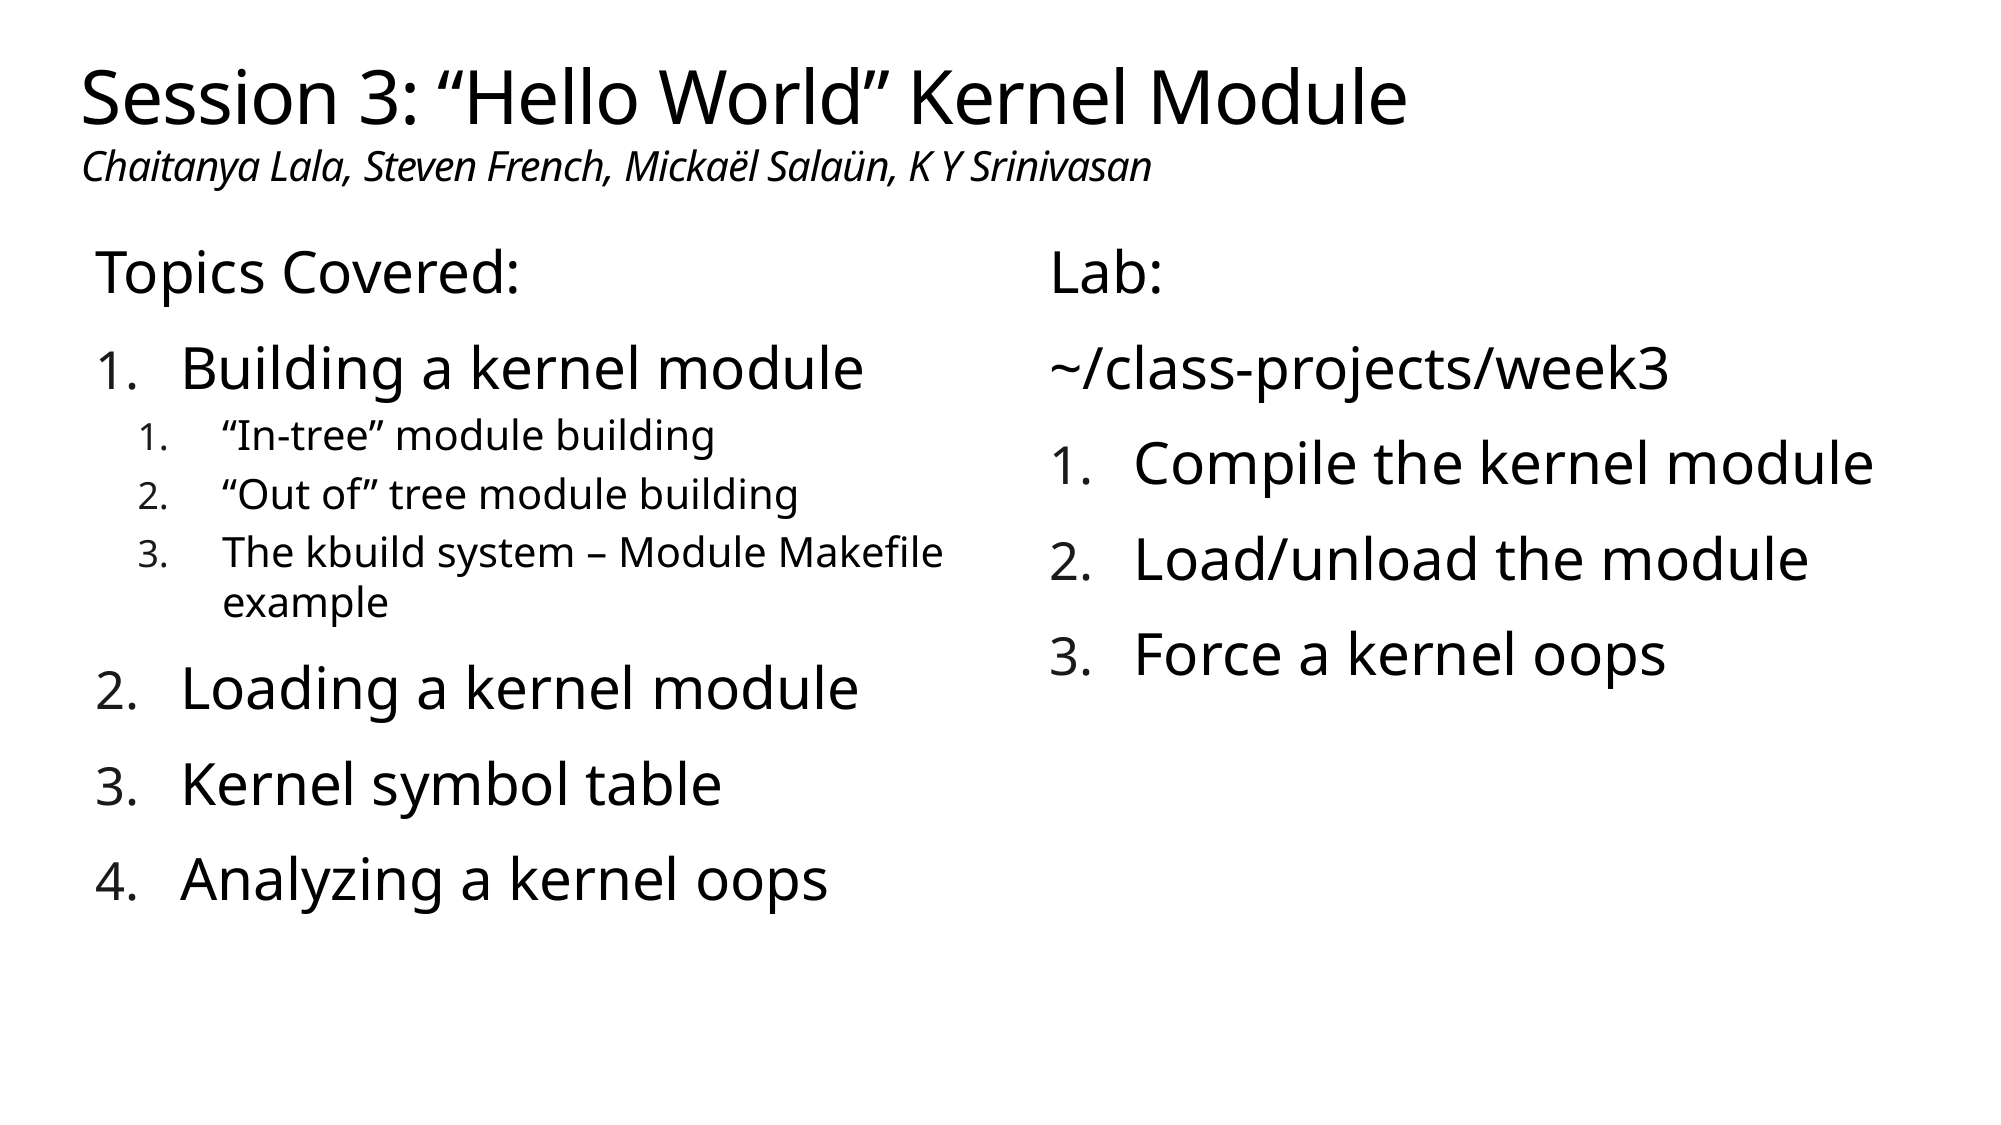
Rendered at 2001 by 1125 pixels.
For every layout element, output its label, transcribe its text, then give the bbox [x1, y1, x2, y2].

list Topics Covered: Building a kernel module “In-tree” module building “Out of” tree module building The kbuild system – Module Makefile example Loading a kernel module Kernel symbol table Analyzing a kernel oops [95, 235, 951, 1114]
title Session 3: “Hello World” Kernel Module Chaitanya Lala, Steven French, Mickaël Salaün, K Y Srinivasan [80, 49, 1889, 242]
list Lab: ~/class-projects/week3 Compile the kernel module Load/unload the module Force a kernel oops [1049, 235, 1905, 874]
